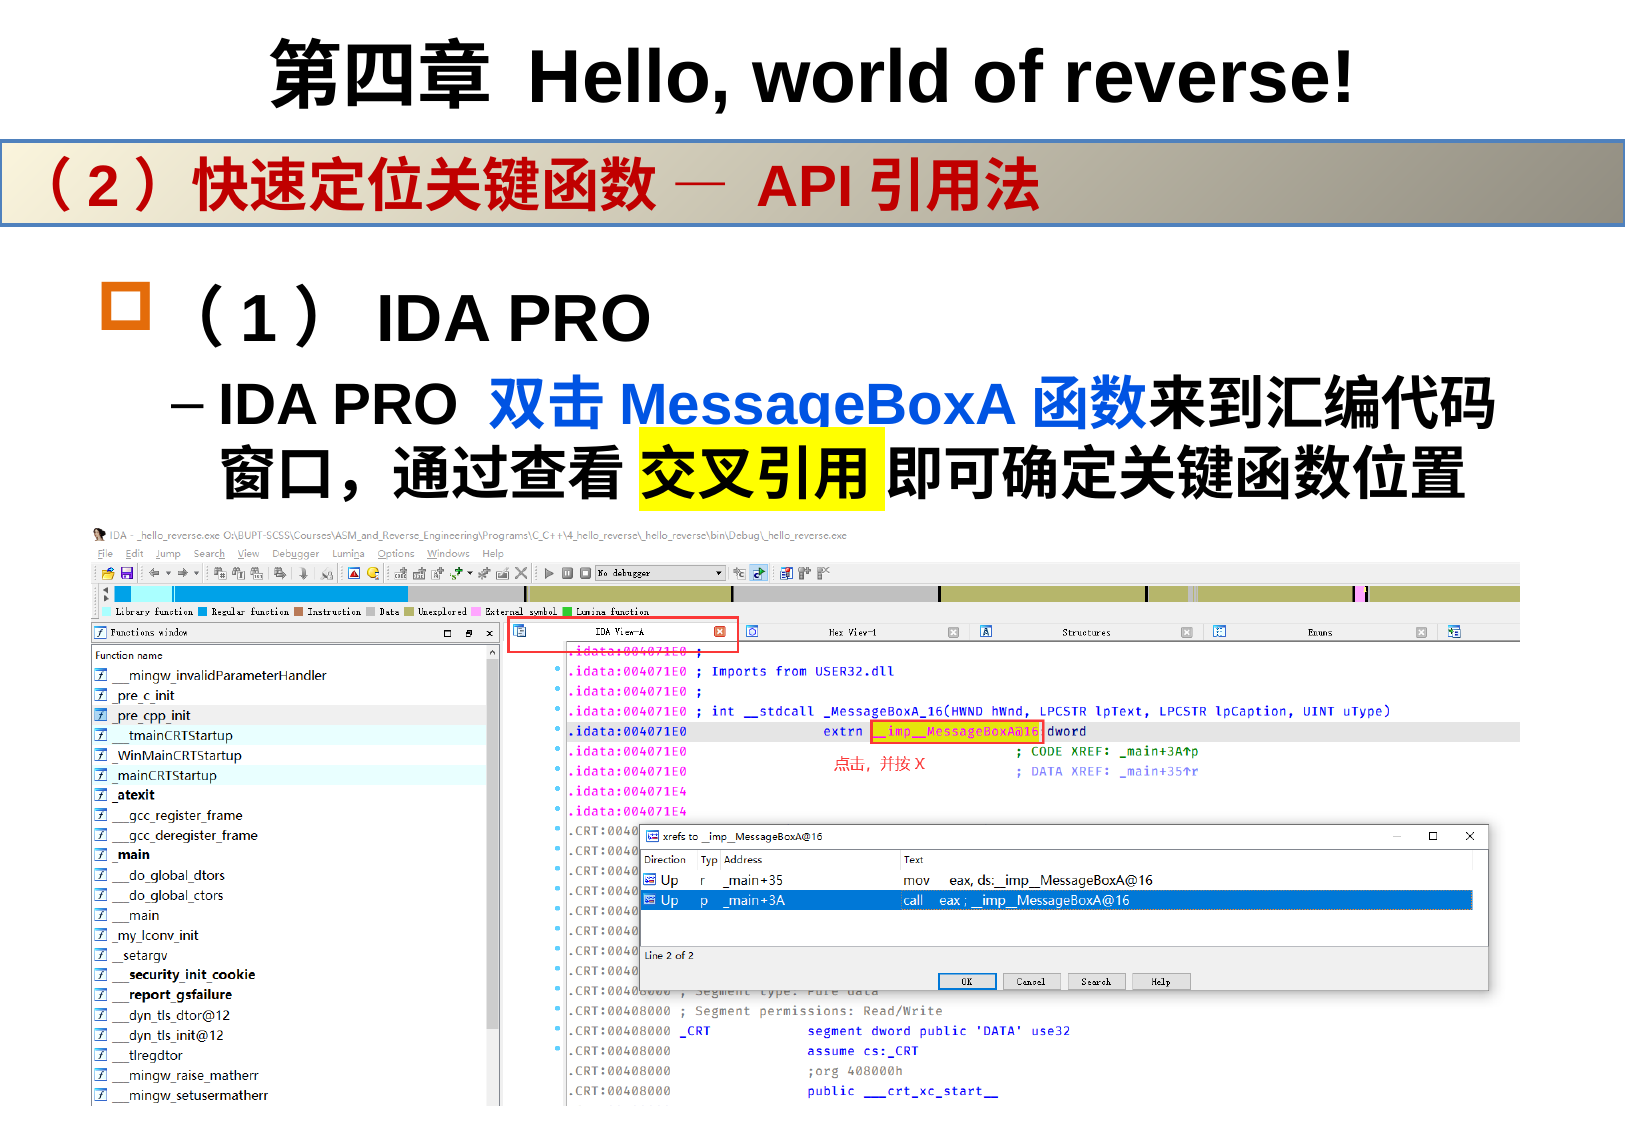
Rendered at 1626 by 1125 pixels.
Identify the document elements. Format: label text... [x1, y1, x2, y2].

title 第四章 Hello, world of reverse! [81, 19, 1544, 126]
text_box （2）快速定位关键函数 — API引用法 [0, 139, 1625, 227]
list （1）IDA PRO IDA PRO 双击MessageBoxA函数来到汇编代码窗口，通过查看 交叉引用 即可确定关键函数位置 [81, 267, 1544, 882]
picture [91, 527, 1520, 1107]
